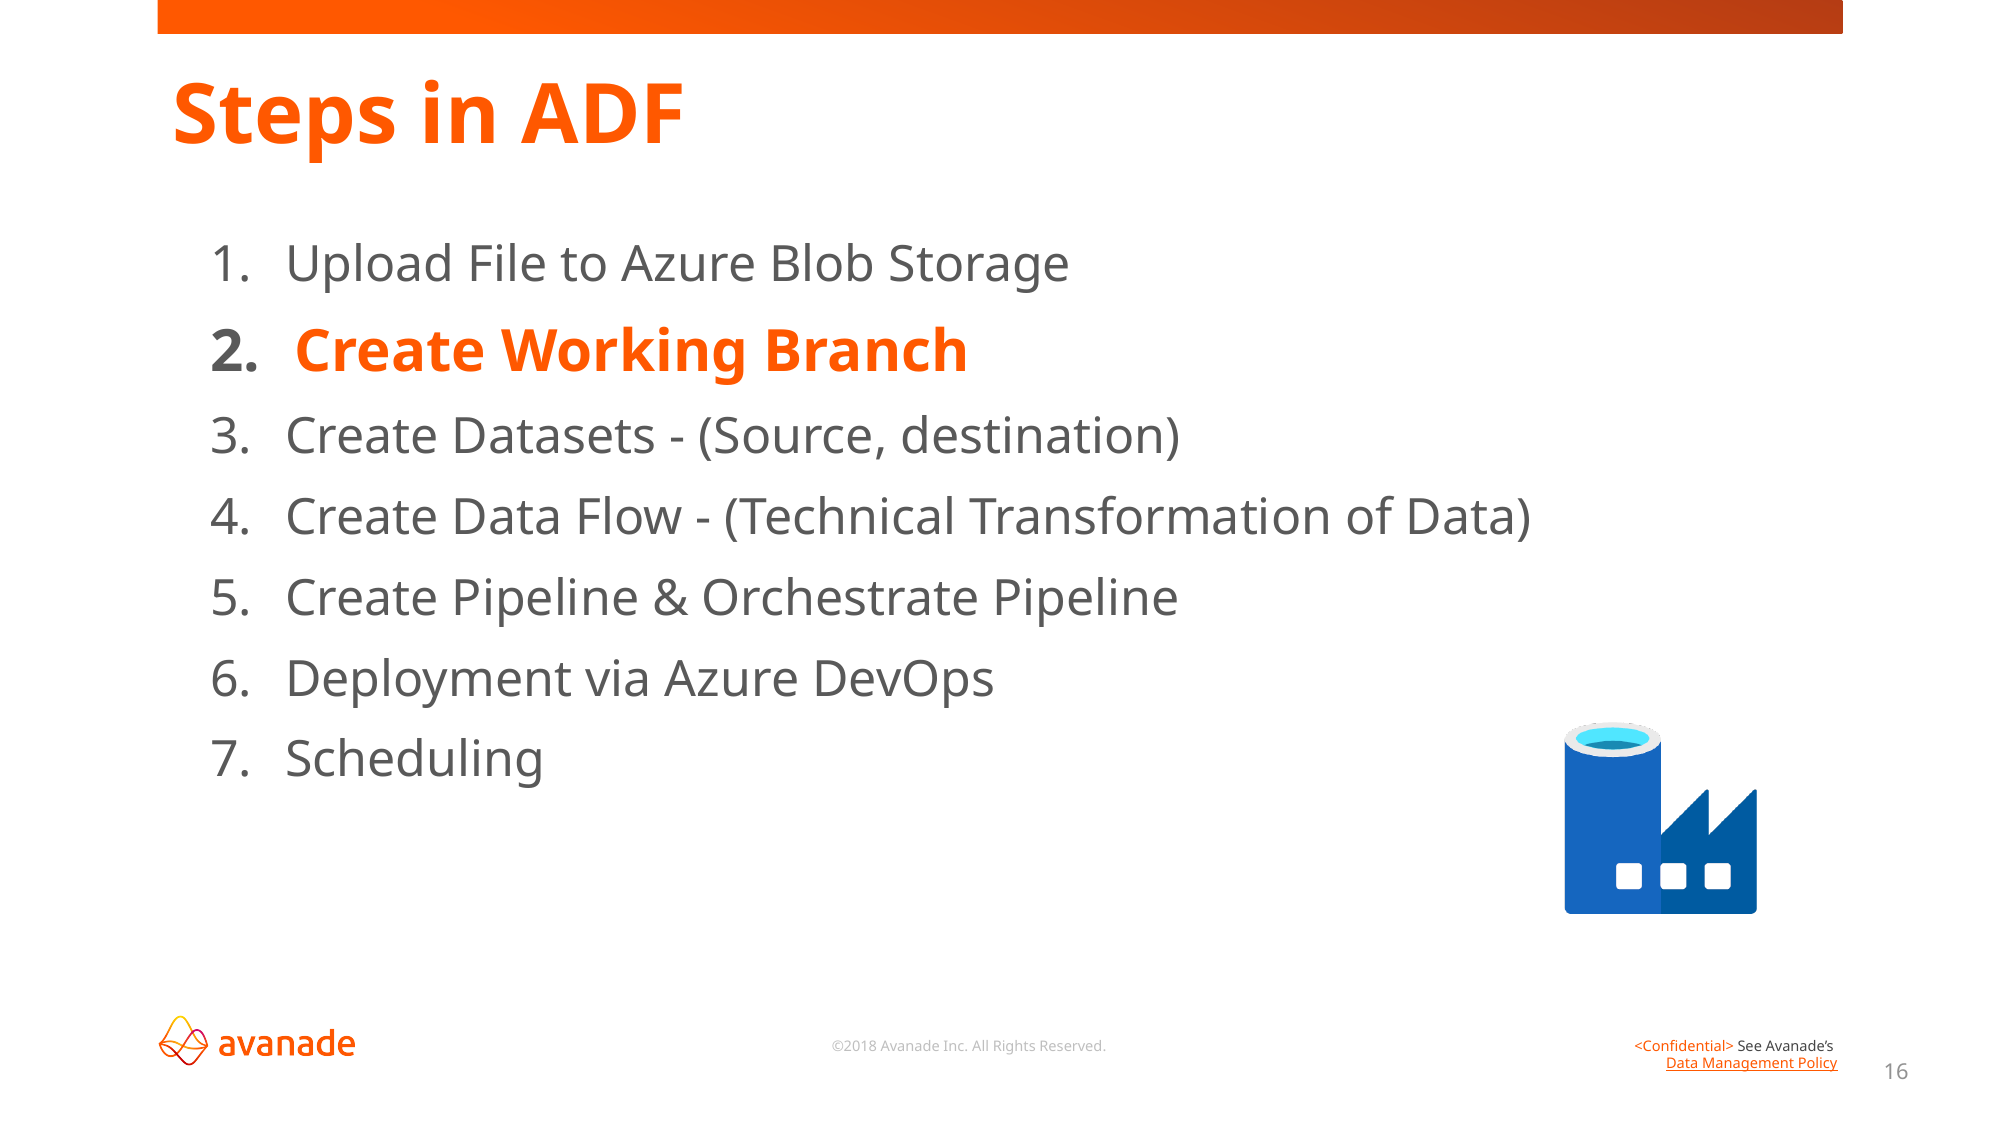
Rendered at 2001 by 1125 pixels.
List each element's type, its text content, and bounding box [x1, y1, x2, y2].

list Upload File to Azure Blob Storage Create Working Branch Create Datasets - (Source, destination) Create Data Flow - (Technical Transformation of Data) Create Pipeline & Orchestrate Pipeline Deployment via Azure DevOps Scheduling [157, 225, 1551, 914]
picture [138, 995, 384, 1086]
title Steps in ADF [157, 64, 1845, 225]
slide_number 16 [1842, 1042, 1924, 1103]
picture [1478, 722, 1843, 915]
